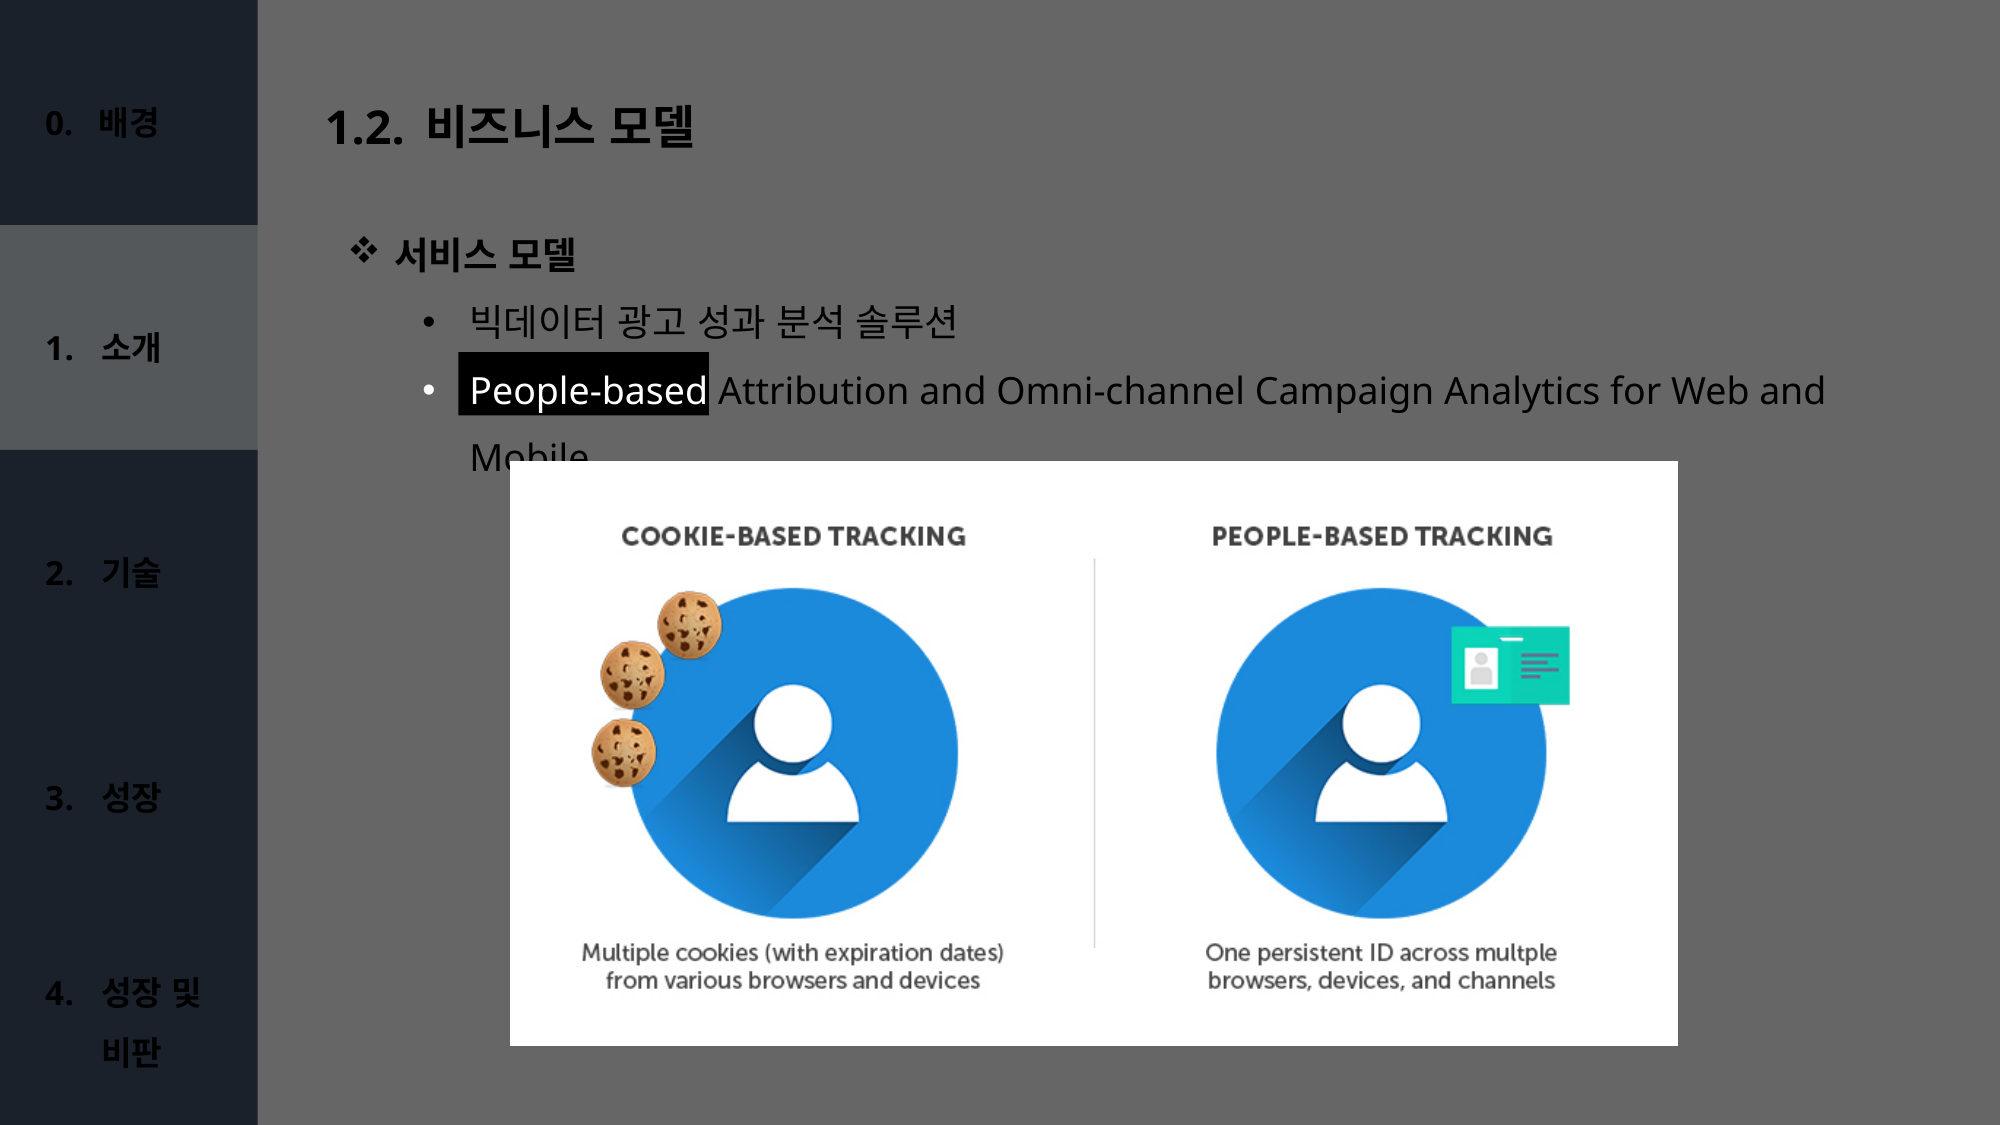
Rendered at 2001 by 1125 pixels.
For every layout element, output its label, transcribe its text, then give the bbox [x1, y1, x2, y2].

text_box 서비스 모델 빅데이터 광고 성과 분석 솔루션 People-based Attribution and Omni-channel Campaign Analytics for Web and Mobile [332, 201, 1934, 487]
text_box [0, 0, 2000, 1125]
picture [510, 461, 1678, 1046]
